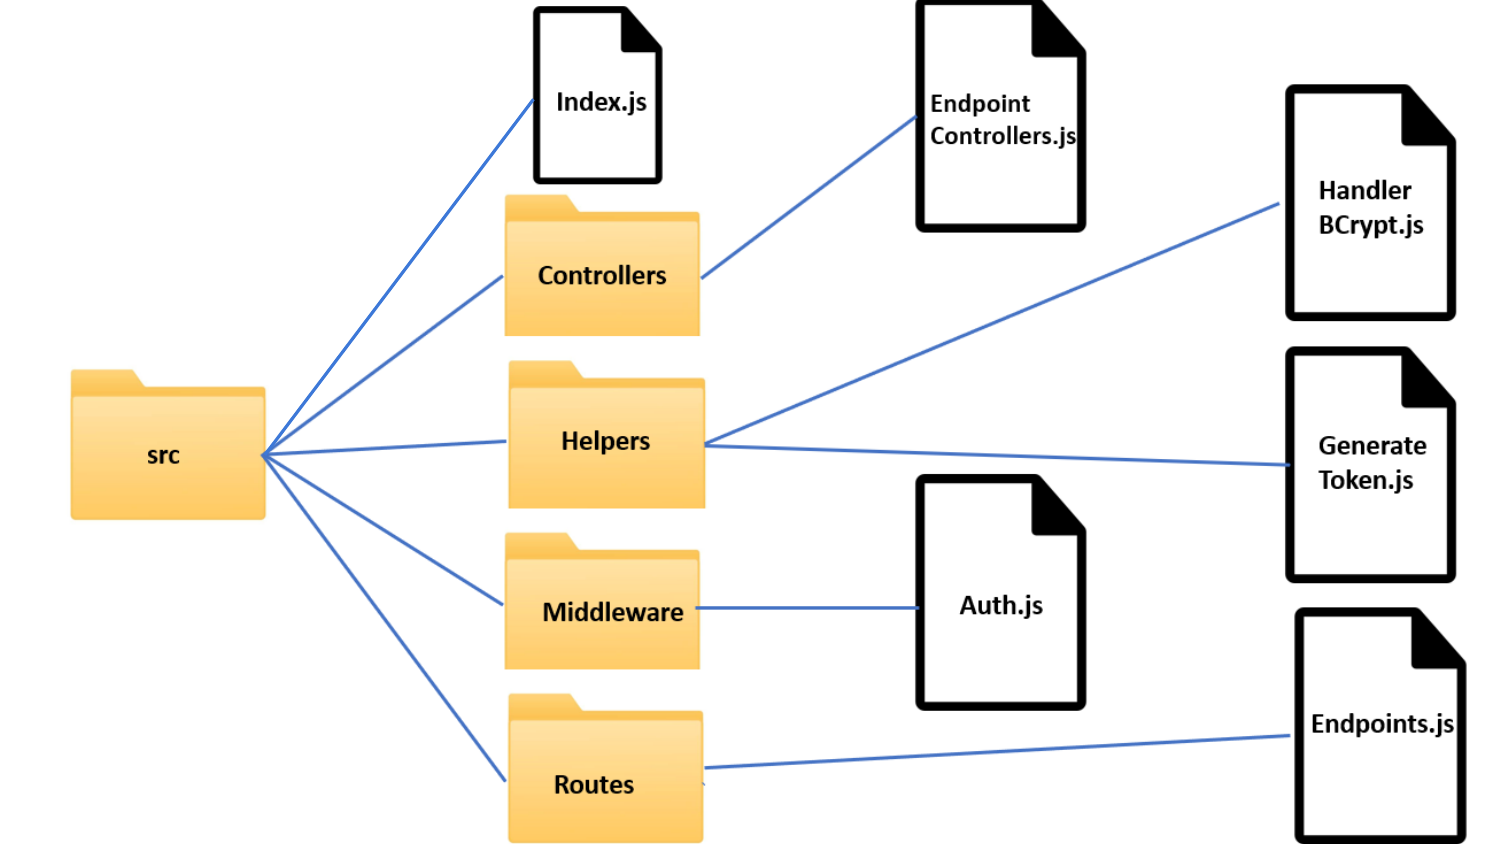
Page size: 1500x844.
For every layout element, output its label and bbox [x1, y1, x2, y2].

picture [0, 0, 1500, 844]
text_box [264, 99, 534, 456]
